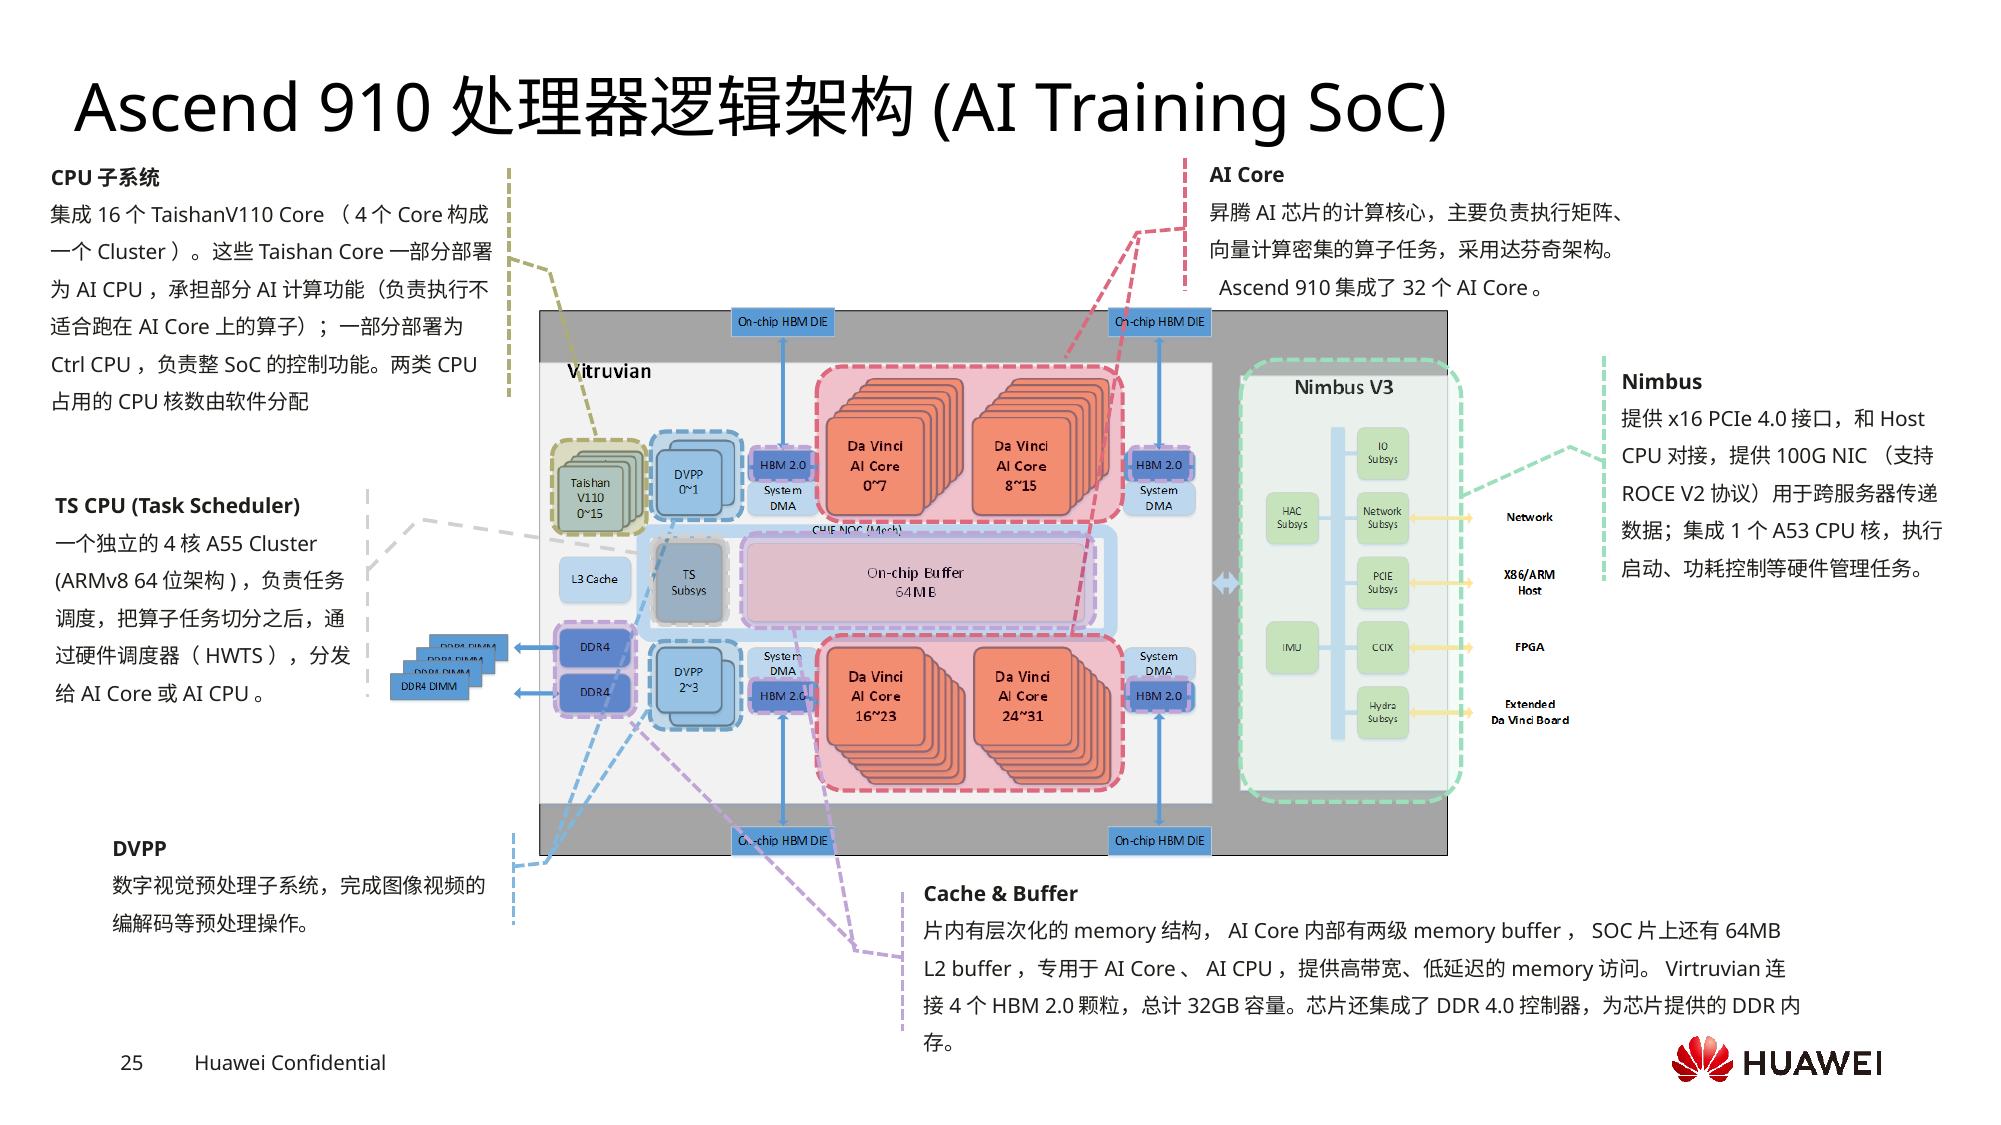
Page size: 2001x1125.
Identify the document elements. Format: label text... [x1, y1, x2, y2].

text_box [554, 447, 1818, 1031]
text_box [1631, 355, 1961, 802]
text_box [36, 168, 647, 535]
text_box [97, 697, 554, 925]
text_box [40, 489, 728, 697]
picture [647, 304, 816, 447]
title Ascend 910处理器逻辑架构(AI Training SoC) [74, 73, 1922, 155]
picture [1672, 1036, 1881, 1082]
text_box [816, 157, 1631, 447]
